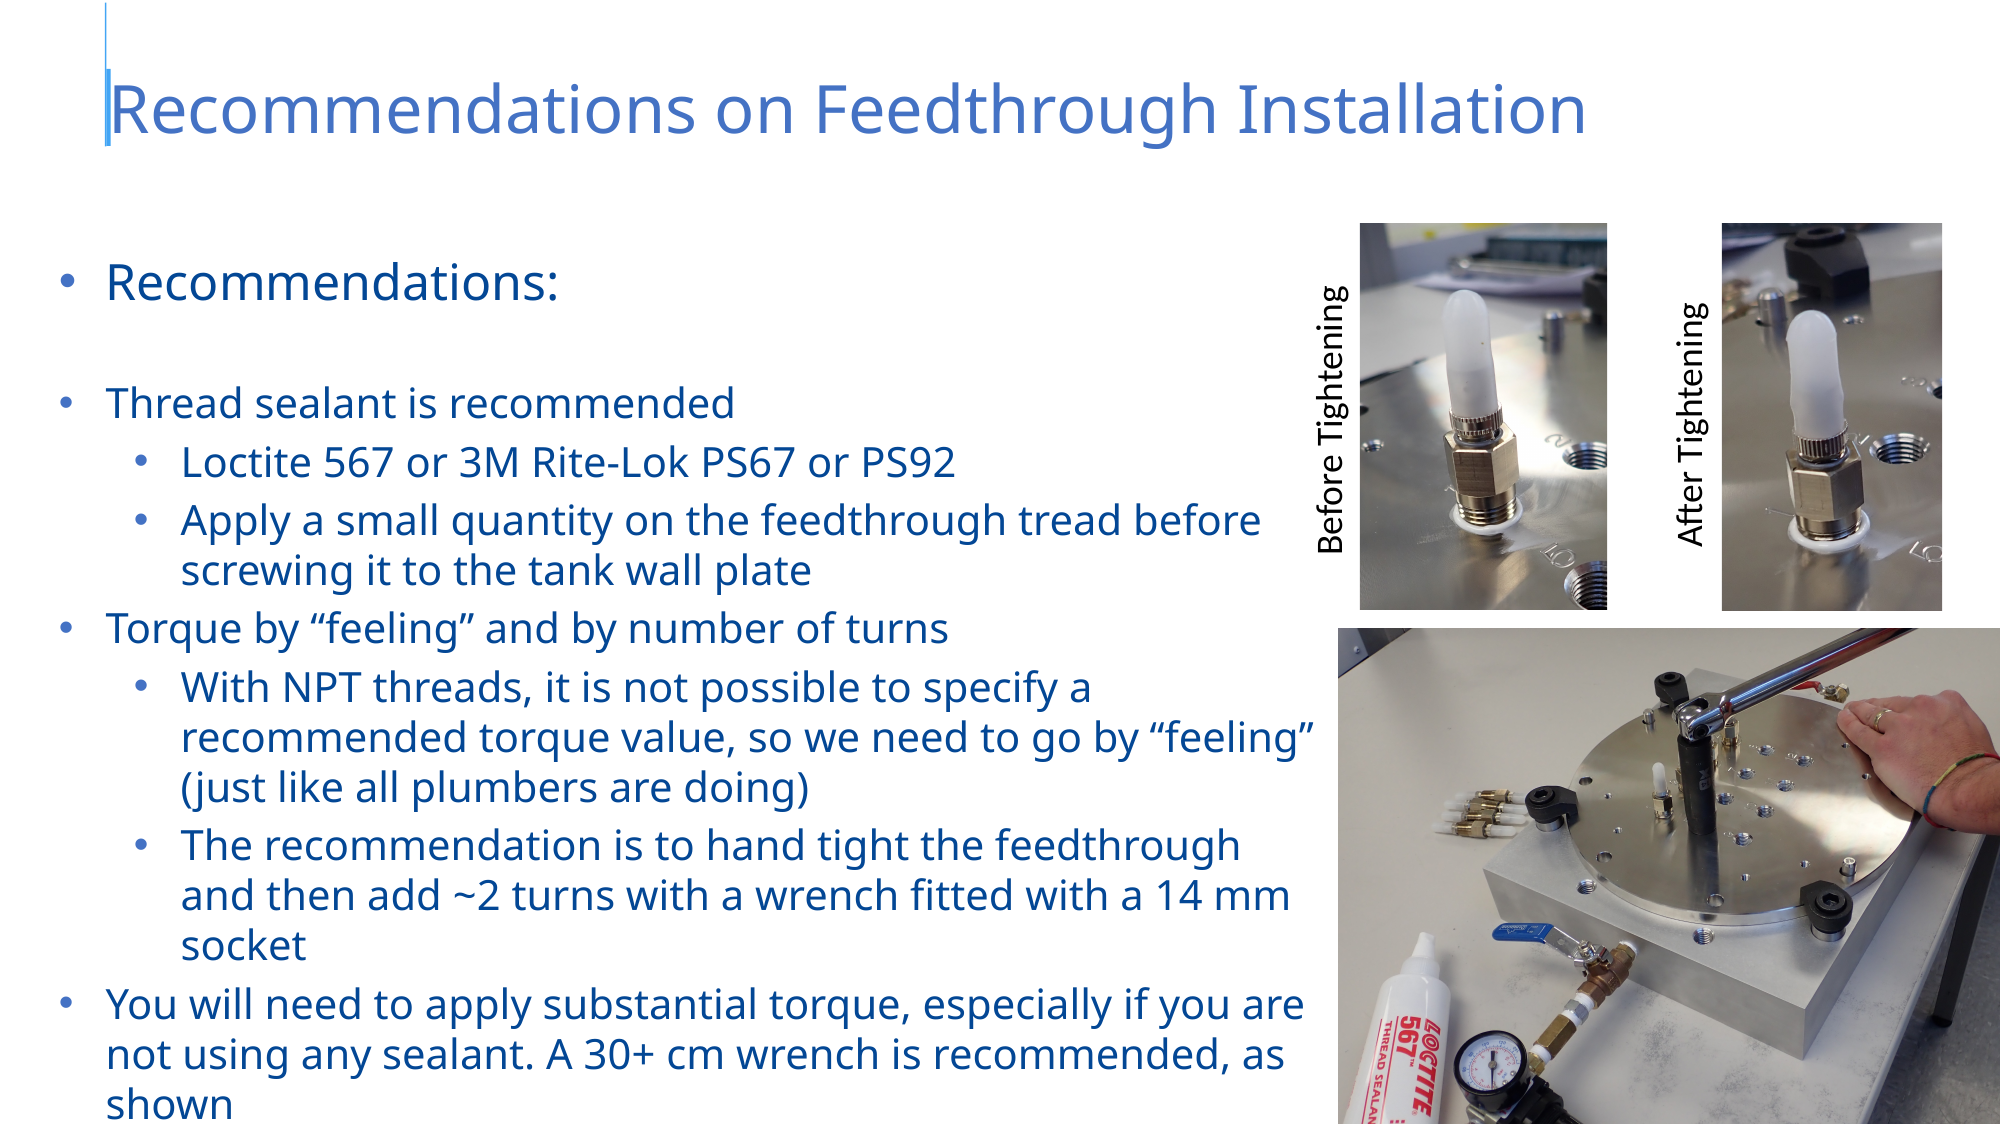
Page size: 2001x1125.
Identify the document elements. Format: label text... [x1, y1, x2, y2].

text_box Before Tightening [1297, 211, 1402, 571]
text_box After Tightening [1657, 217, 1762, 563]
text_box Recommendations: Thread sealant is recommended Loctite 567 or 3M Rite-Lok PS67 or PS92 Apply a small quantity on the feedthrough tread before screwing it to the tank wall plate Torque by “feeling” and by number of turns With NPT threads, it is not possible to specify a recommended torque value, so we need to go by “feeling” (just like all plumbers are doing) The recommendation is to hand tight the feedthrough and then add ~2 turns with a wrench fitted with a 14 mm socket You will need to apply substantial torque, especially if you are not using any sealant. A 30+ cm wrench is recommended, as shown [43, 243, 1339, 1125]
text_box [105, 2, 109, 147]
picture [1359, 223, 1608, 610]
picture [1338, 628, 2000, 1125]
text_box Recommendations on Feedthrough Installation [94, 59, 1606, 155]
picture [1721, 223, 1943, 611]
